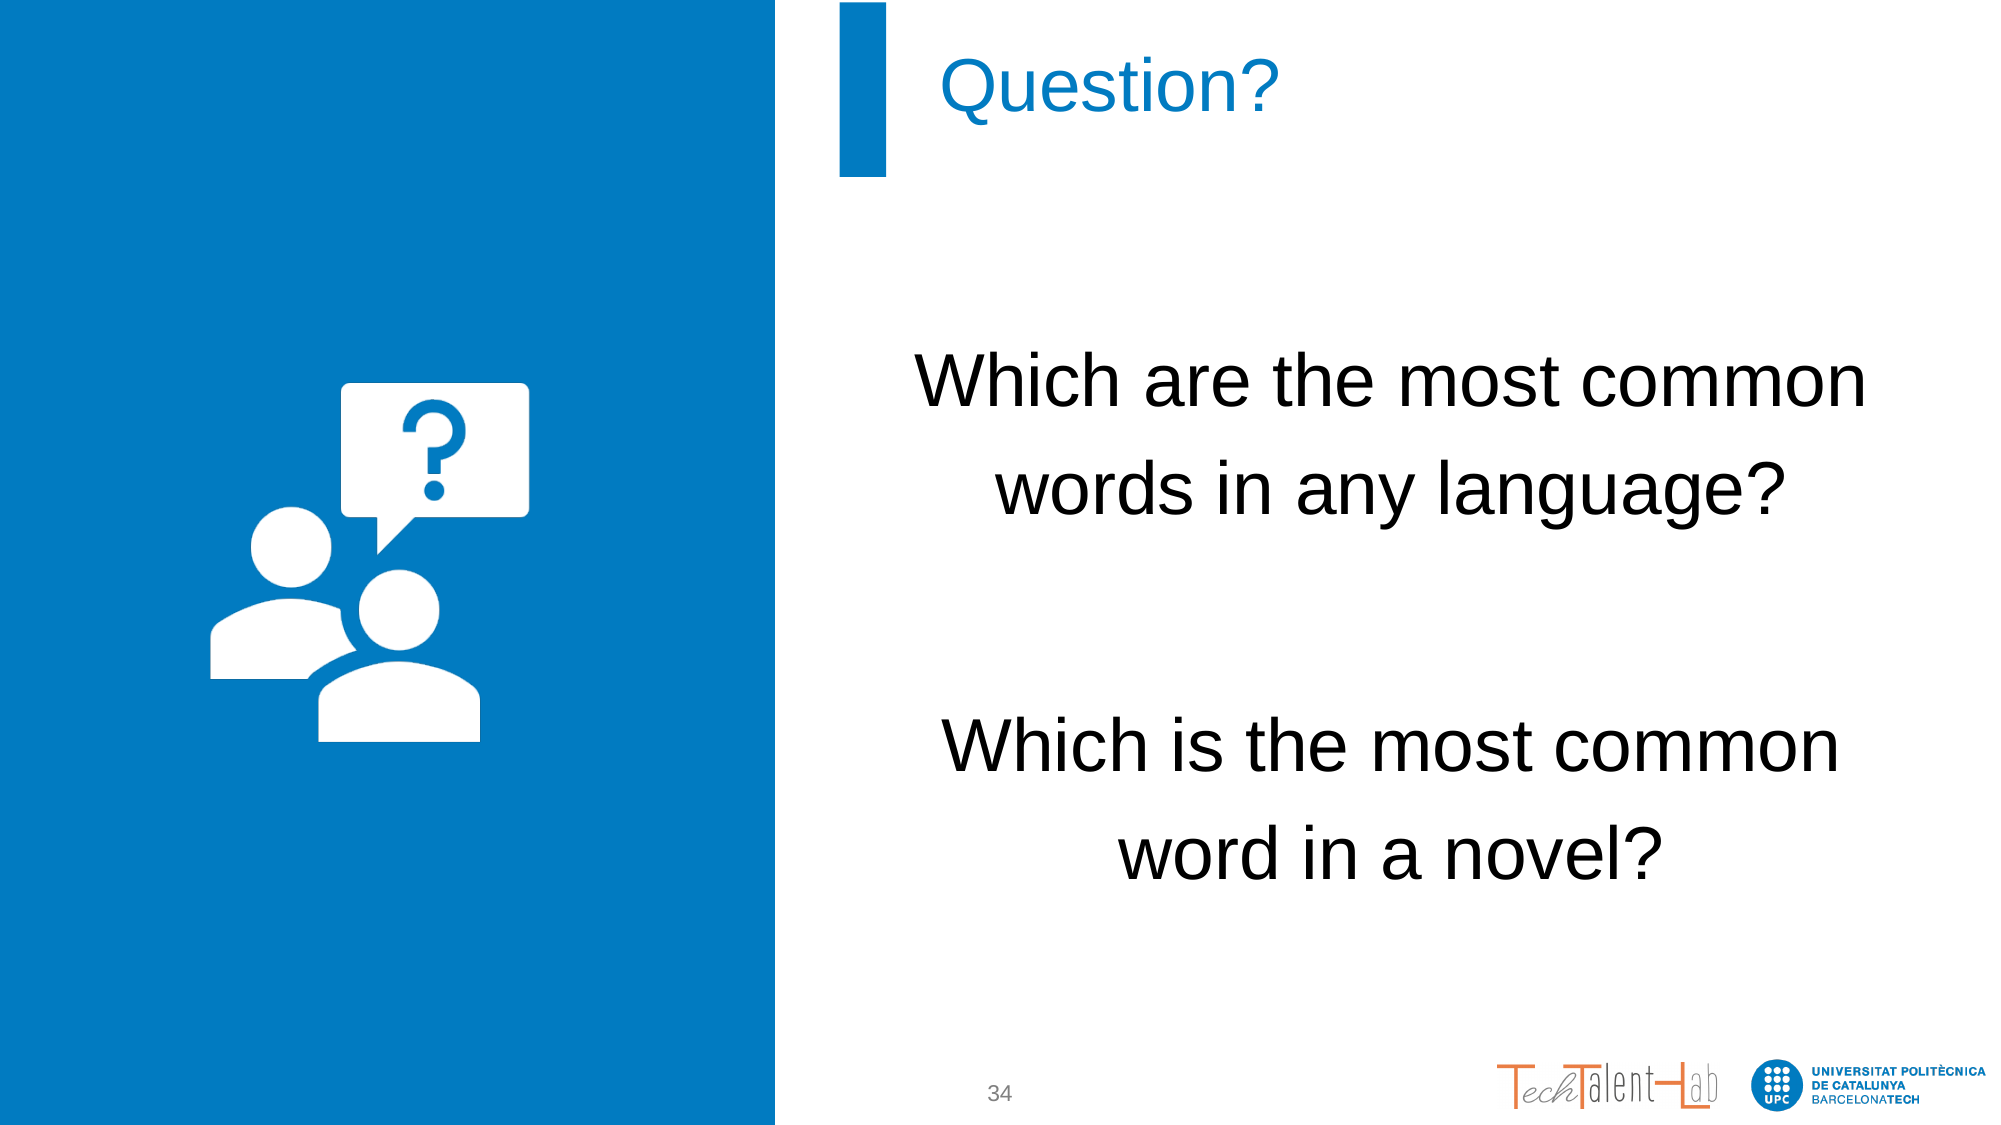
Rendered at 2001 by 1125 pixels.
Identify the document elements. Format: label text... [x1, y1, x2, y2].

slide_number 34 [774, 1062, 1225, 1123]
list Which are the most common words in any language? Which is the most common word in a novel? [839, 242, 1944, 967]
picture [1736, 1045, 2000, 1125]
title Question? [924, 0, 1944, 175]
picture [154, 346, 586, 778]
picture [1497, 1062, 1720, 1109]
